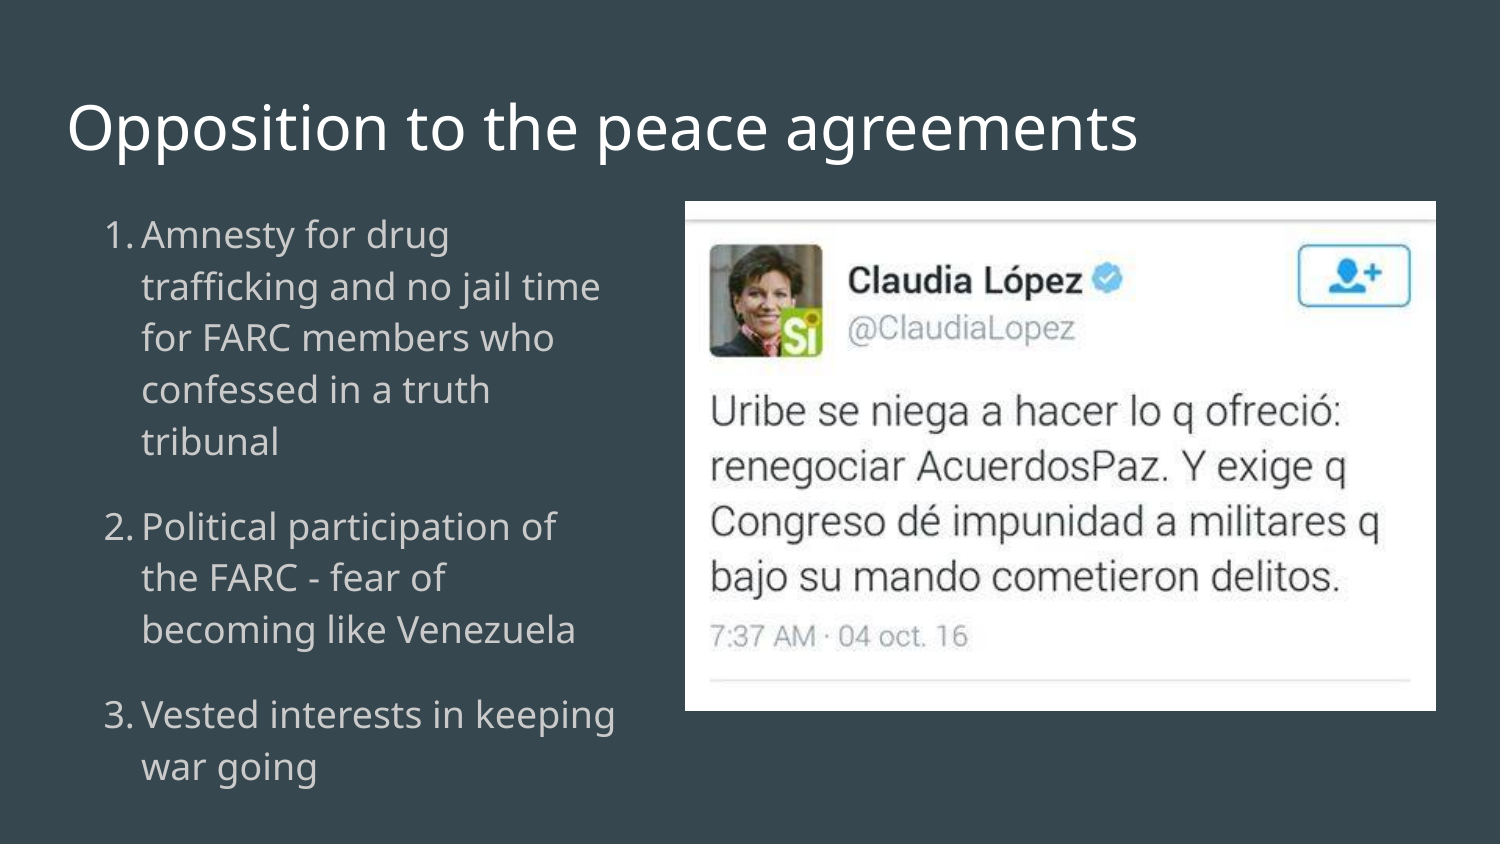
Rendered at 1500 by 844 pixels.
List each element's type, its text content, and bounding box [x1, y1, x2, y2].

list Amnesty for drug trafficking and no jail time for FARC members who confessed in a truth tribunal Political participation of the FARC - fear of becoming like Venezuela Vested interests in keeping war going [51, 189, 633, 750]
title Opposition to the peace agreements [51, 72, 1449, 167]
picture [685, 201, 1436, 712]
